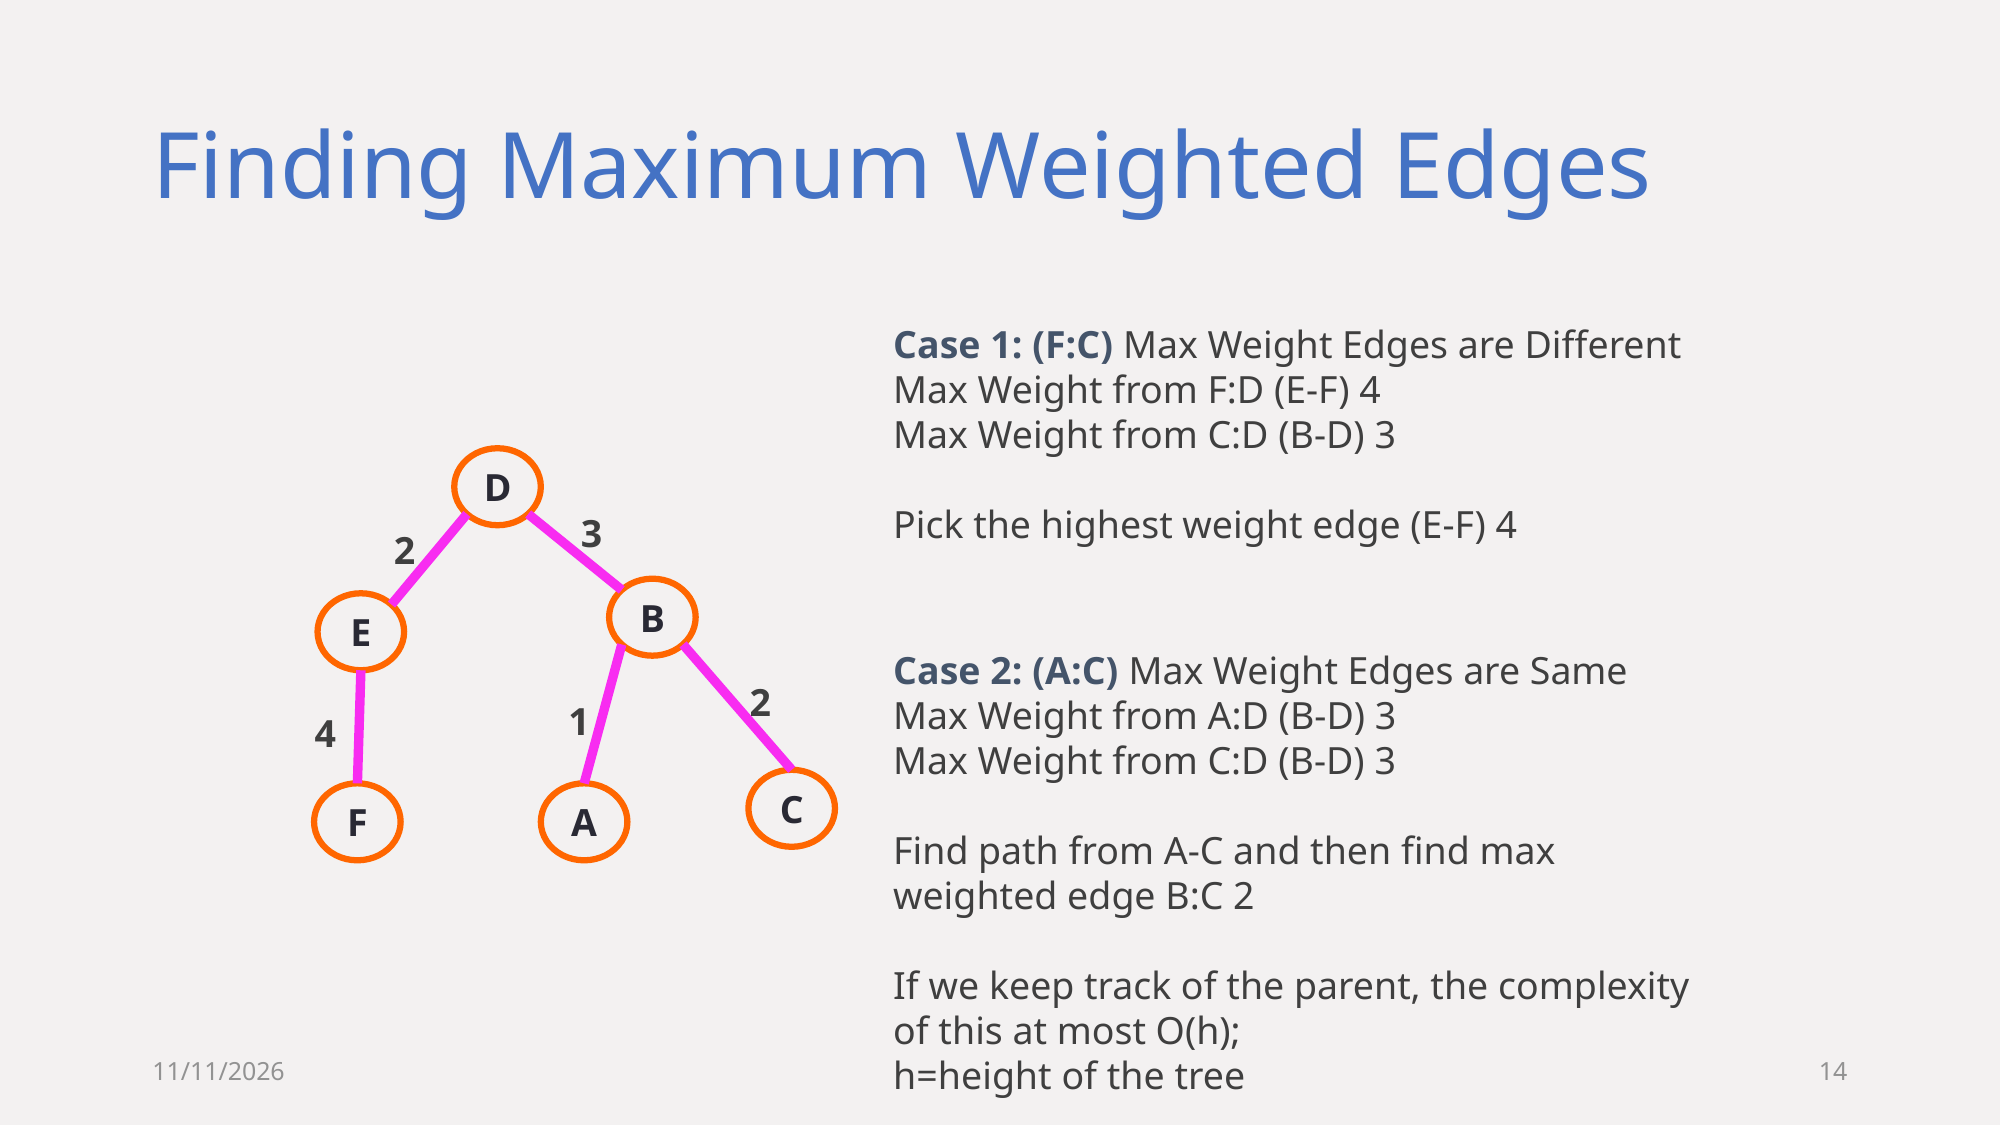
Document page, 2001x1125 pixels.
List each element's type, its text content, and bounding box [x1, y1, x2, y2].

text_box Case 2: (A:C) Max Weight Edges are Same Max Weight from A:D (B-D) 3 Max Weight from C:D (B-D) 3 Find path from A-C and then find max weighted edge B:C 2 If we keep track of the parent, the complexity of this at most O(h); h=height of the tree [878, 639, 1725, 1105]
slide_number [137, 1042, 588, 1103]
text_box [299, 448, 835, 861]
text_box Case 1: (F:C) Max Weight Edges are Different Max Weight from F:D (E-F) 4 Max Weight from C:D (B-D) 3 Pick the highest weight edge (E-F) 4 [878, 313, 1725, 554]
title Finding Maximum Weighted Edges [137, 59, 1863, 278]
slide_number 14 [1412, 1042, 1863, 1103]
